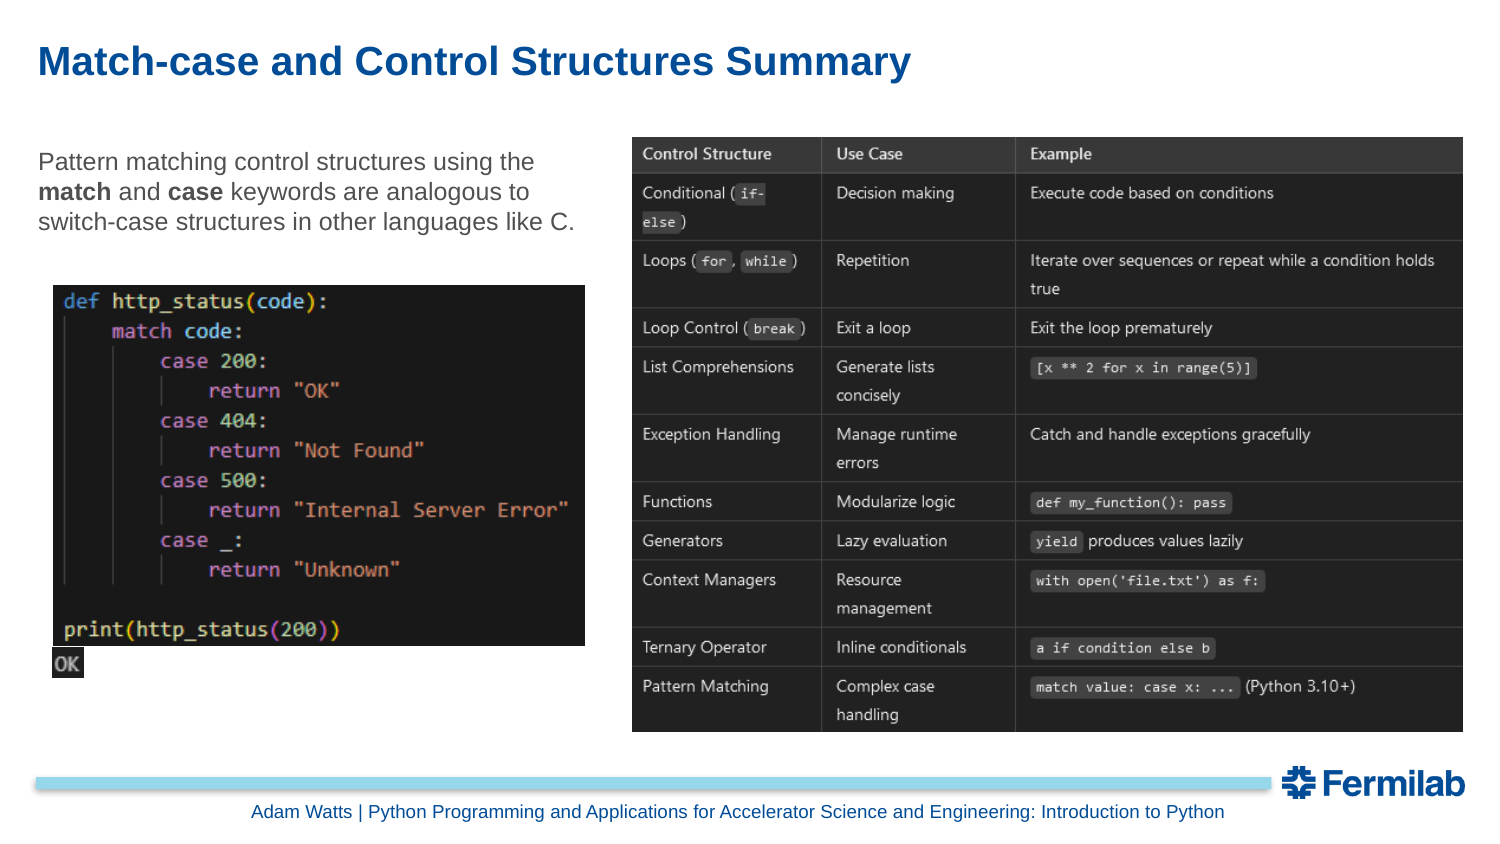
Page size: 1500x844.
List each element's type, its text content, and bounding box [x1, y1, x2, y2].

text_box Pattern matching control structures using the match and case keywords are analogous to switch-case structures in other languages like C. [23, 137, 598, 243]
footer Adam Watts | Python Programming and Applications for Accelerator Science and Engineering: Introduction to Python [251, 800, 1279, 831]
title Match-case and Control Structures Summary [37, 30, 1463, 84]
picture [1282, 766, 1465, 799]
picture [632, 137, 1463, 732]
picture [51, 647, 84, 678]
picture [53, 285, 586, 646]
